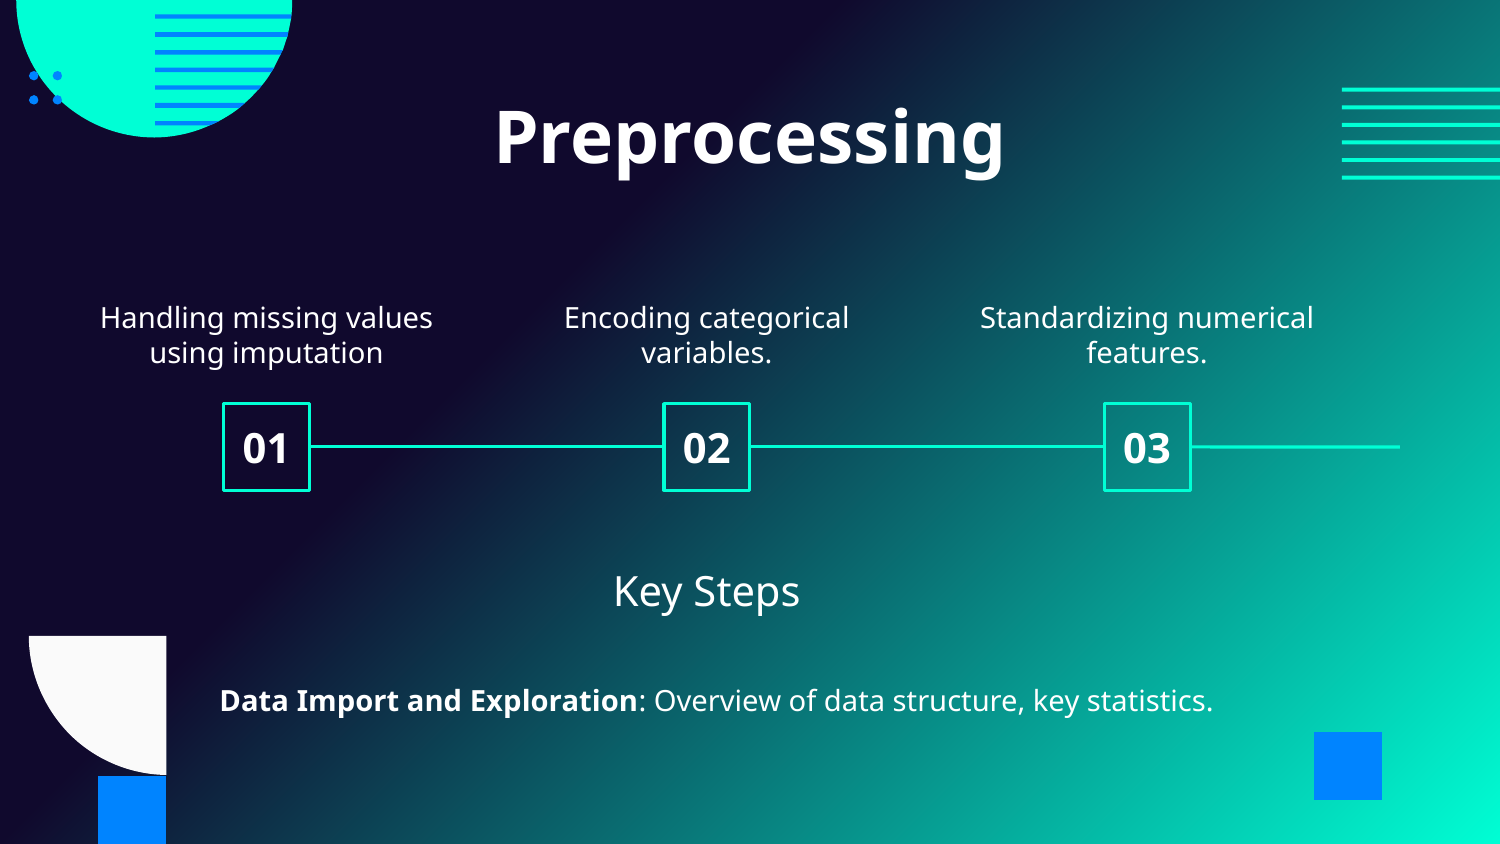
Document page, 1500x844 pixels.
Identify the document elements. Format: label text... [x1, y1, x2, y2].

subtitle Handling missing values using imputation [75, 284, 459, 402]
title Preprocessing [118, 87, 1382, 182]
subtitle Encoding categorical variables. [515, 284, 899, 402]
title 02 [663, 403, 750, 491]
title 03 [1104, 403, 1191, 491]
text_box Data Import and Exploration: Overview of data structure, key statistics. [170, 667, 1263, 785]
text_box Key Steps [515, 546, 899, 634]
subtitle Standardizing numerical features. [955, 284, 1339, 402]
title 01 [223, 403, 310, 491]
